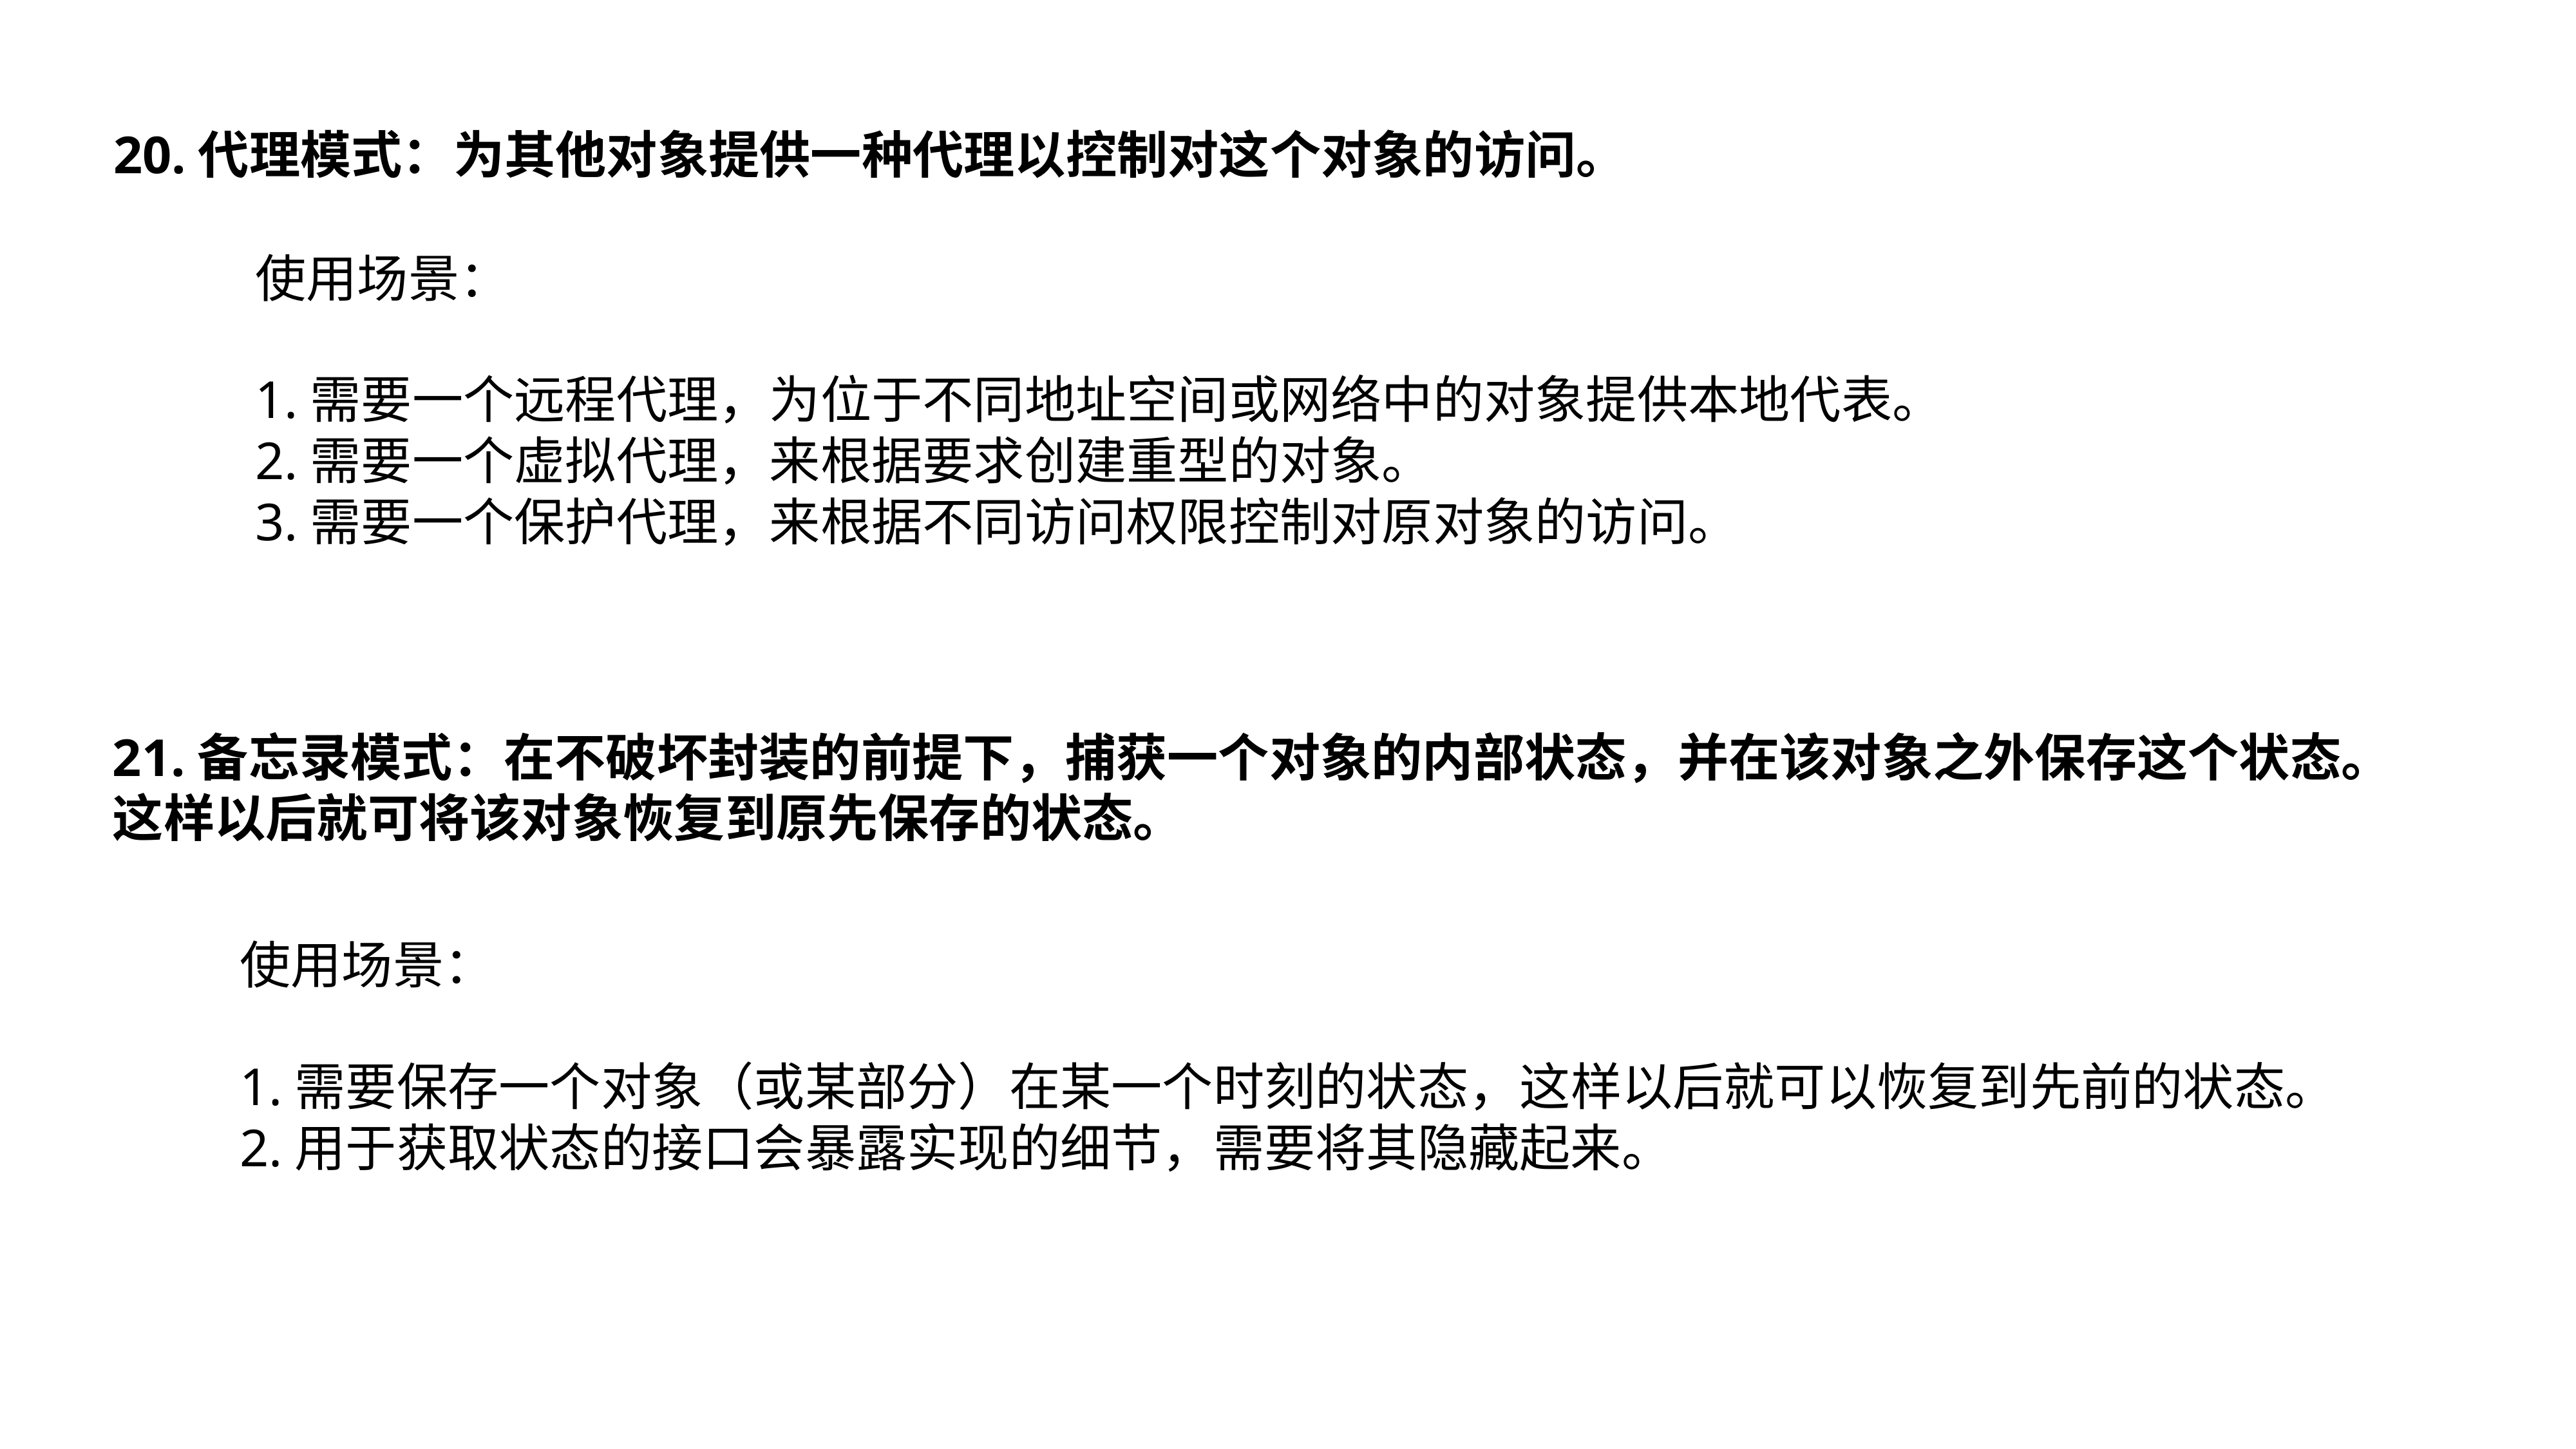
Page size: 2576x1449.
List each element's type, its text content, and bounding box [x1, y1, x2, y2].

text_box 使用场景： 1.需要一个远程代理，为位于不同地址空间或网络中的对象提供本地代表。 2.需要一个虚拟代理，来根据要求创建重型的对象。 3.需要一个保护代理，来根据不同访问权限控制对原对象的访问。 [249, 240, 1949, 556]
text_box 20.代理模式：为其他对象提供一种代理以控制对这个对象的访问。 [108, 117, 1633, 189]
text_box 21.备忘录模式：在不破坏封装的前提下，捕获一个对象的内部状态，并在该对象之外保存这个状态。这样以后就可将该对象恢复到原先保存的状态。 [107, 719, 2425, 853]
text_box 使用场景： 1.需要保存一个对象（或某部分）在某一个时刻的状态，这样以后就可以恢复到先前的状态。 2.用于获取状态的接口会暴露实现的细节，需要将其隐藏起来。 [234, 927, 2342, 1182]
